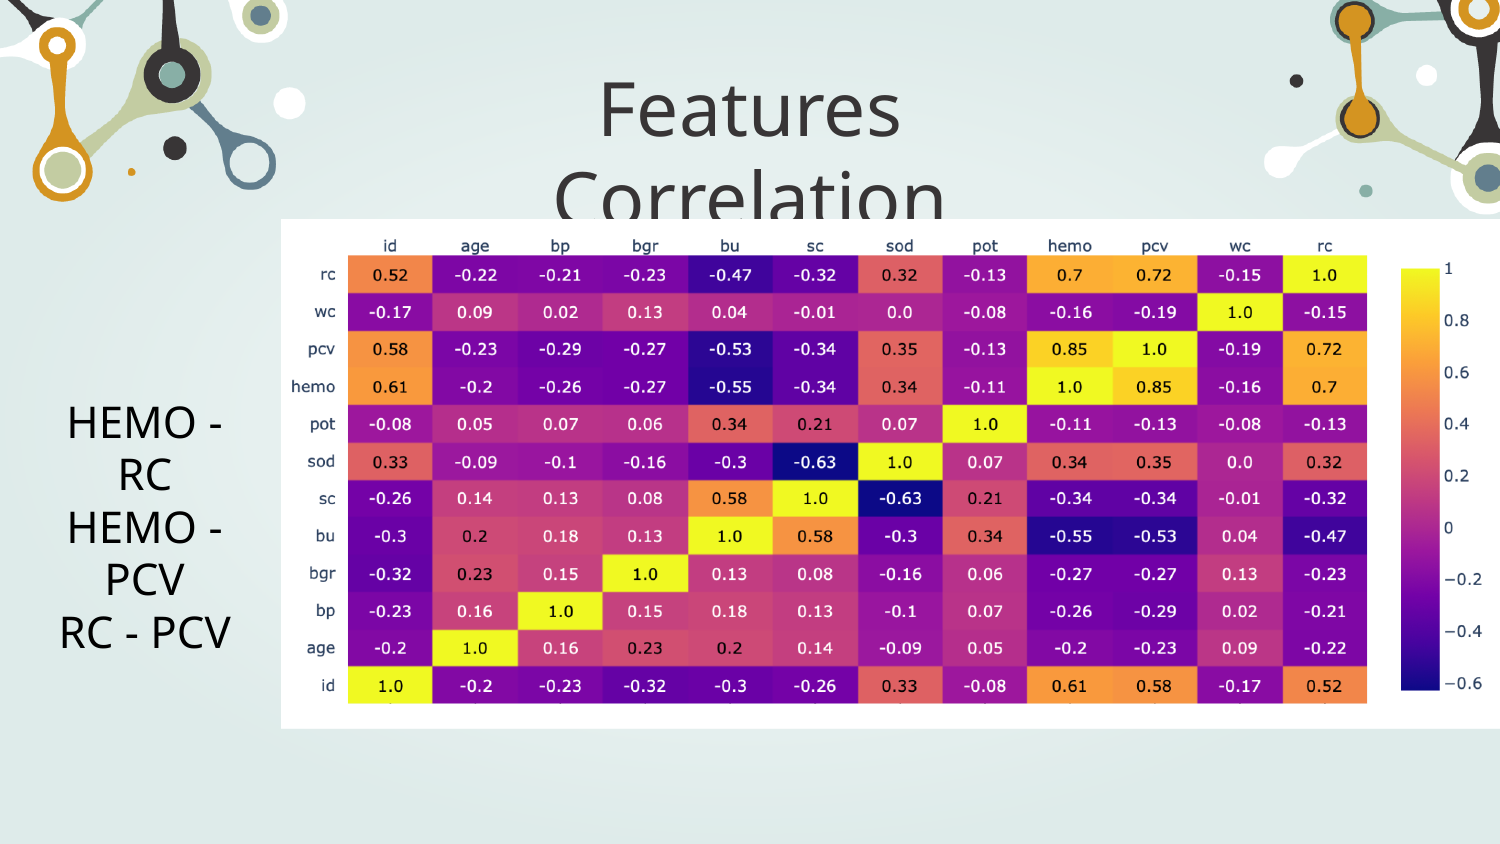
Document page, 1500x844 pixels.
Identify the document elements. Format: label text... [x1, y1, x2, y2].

text_box HEMO - RC HEMO - PCV RC - PCV [39, 379, 250, 672]
picture [0, 0, 1500, 844]
title Features Correlation [397, 46, 1103, 150]
